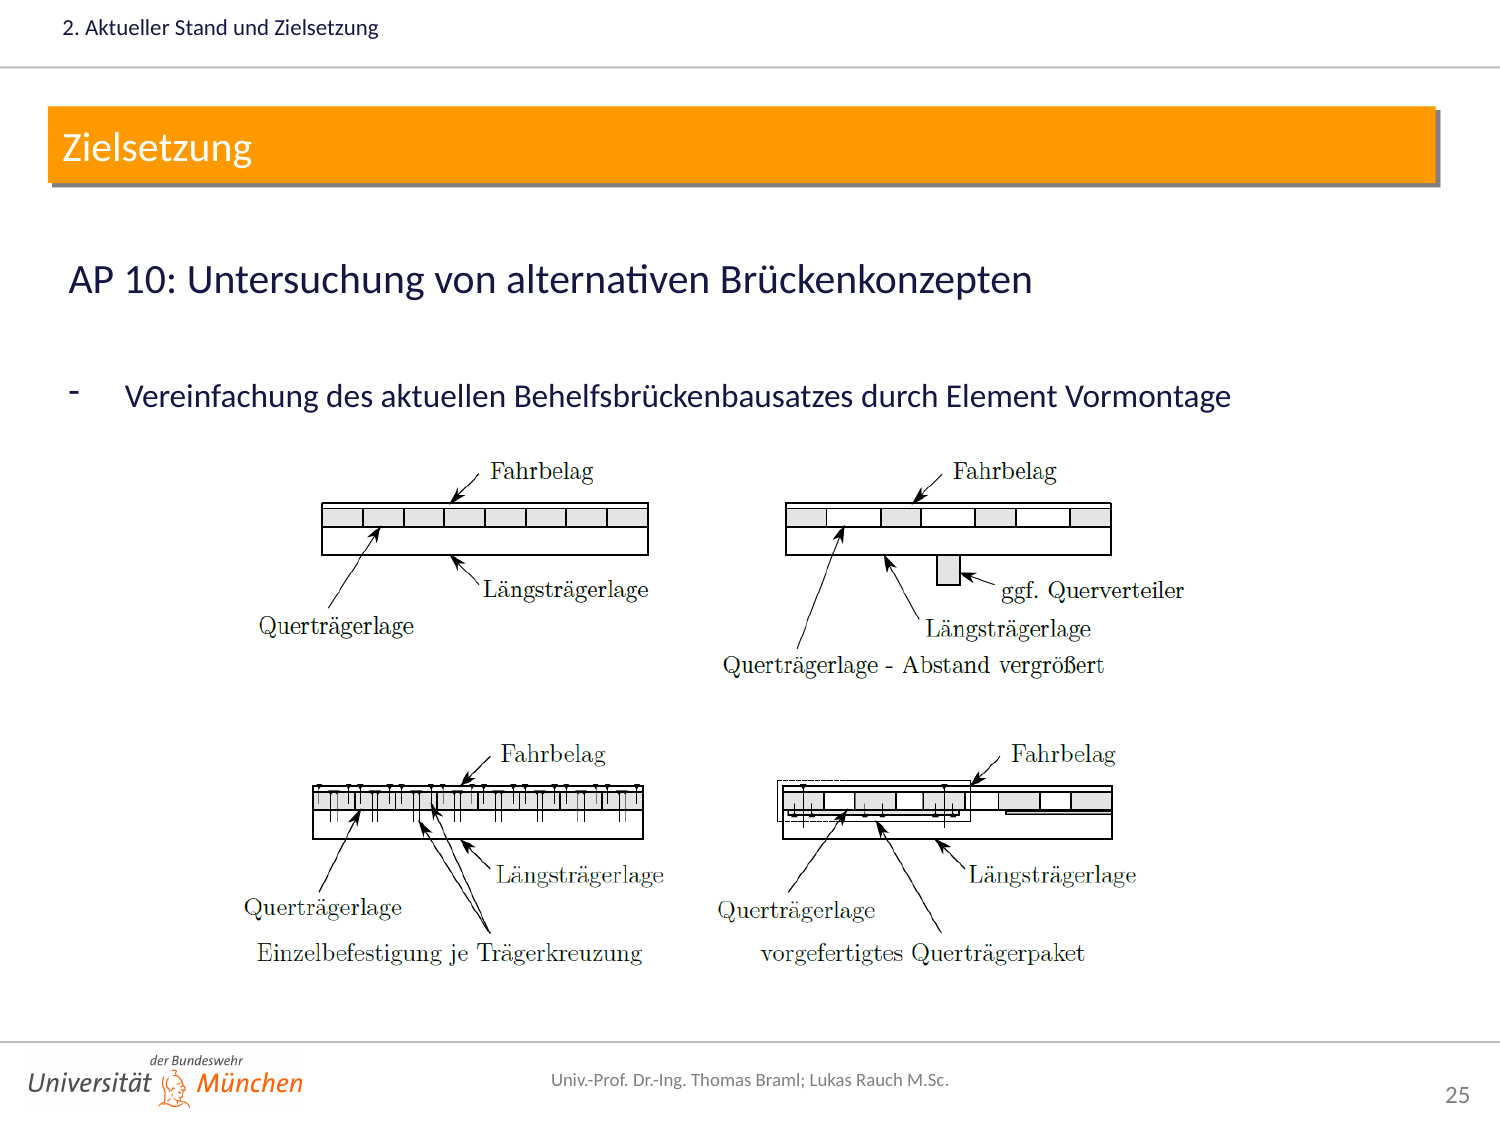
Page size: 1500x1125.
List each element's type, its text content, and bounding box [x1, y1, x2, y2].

text_box 2. Aktueller Stand und Zielsetzung [47, 4, 1398, 65]
picture [241, 734, 1152, 981]
picture [241, 444, 1196, 701]
text_box AP 10: Untersuchung von alternativen Brückenkonzepten Vereinfachung des aktuellen Behelfsbrückenbausatzes durch Element Vormontage [53, 232, 1442, 1019]
text_box [28, 207, 1417, 1019]
text_box Zielsetzung [47, 106, 1436, 184]
picture [29, 1055, 302, 1108]
